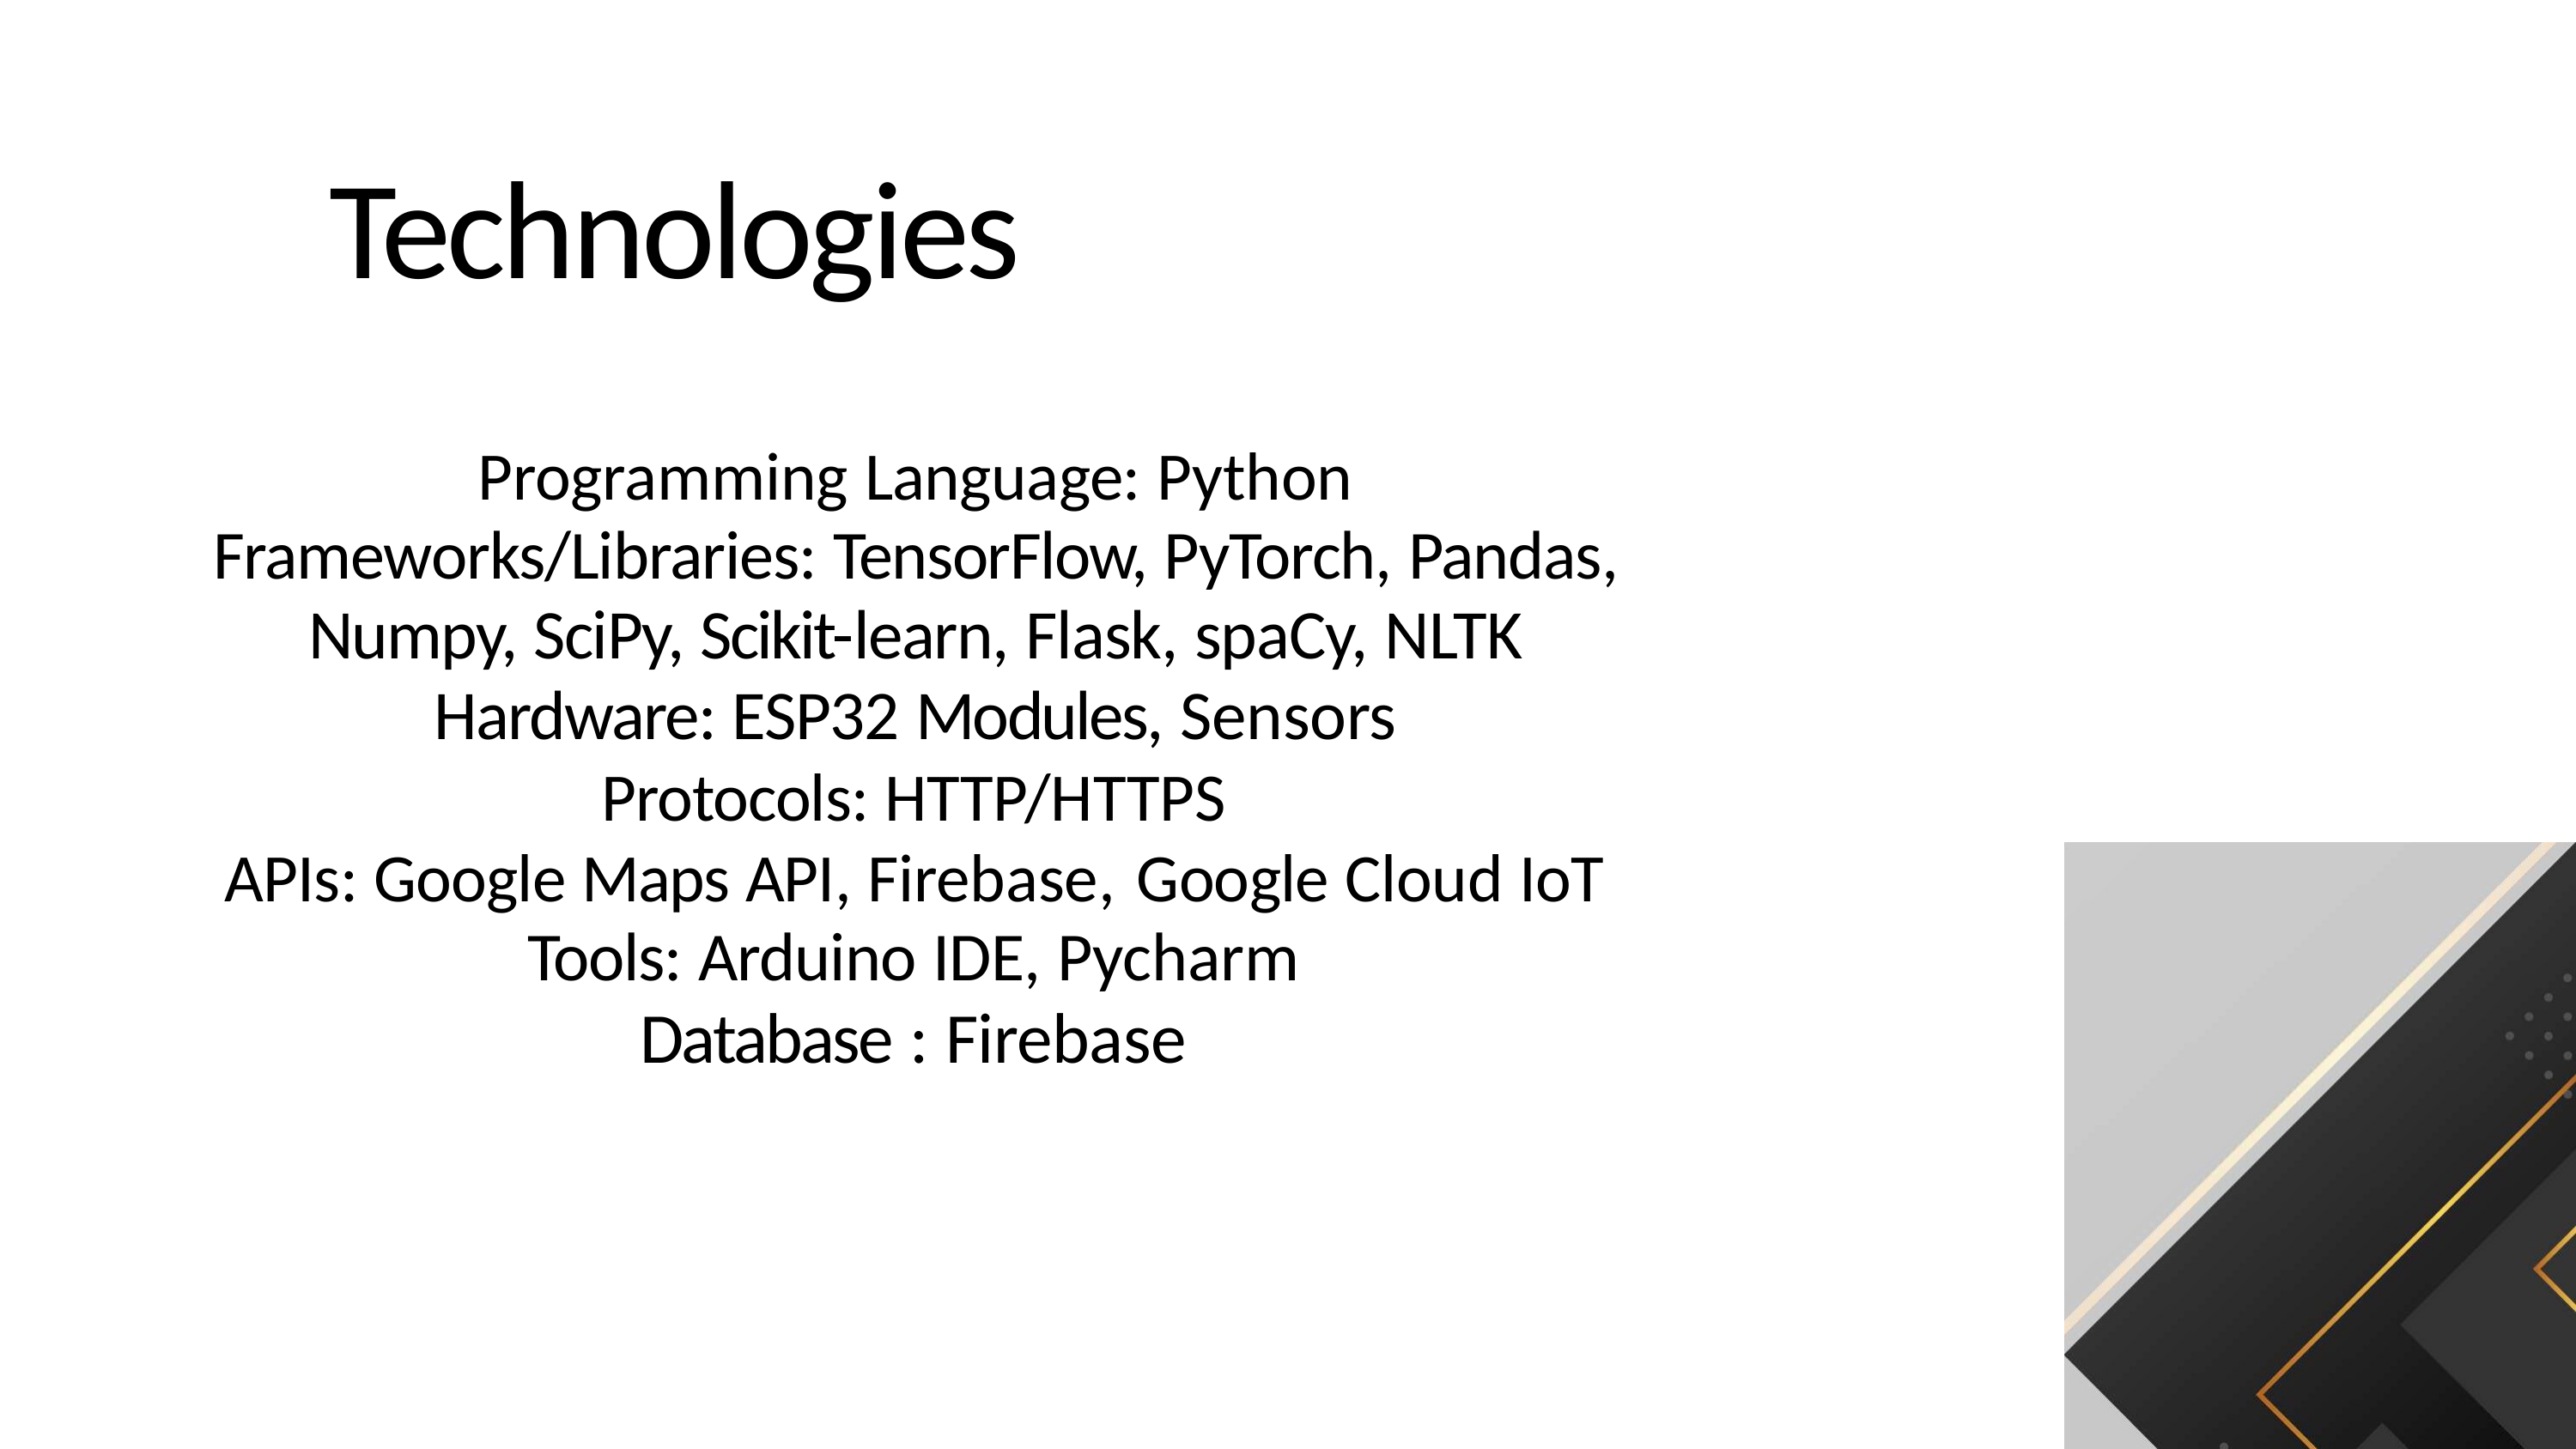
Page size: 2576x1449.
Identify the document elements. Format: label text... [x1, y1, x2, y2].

text_box Programming Language: Python Frameworks/Libraries: TensorFlow, PyTorch, Pandas, Numpy, SciPy, Scikit-learn, Flask, spaCy, NLTK Hardware: ESP32 Modules, Sensors Protocols: HTTP/HTTPS APIs: Google Maps API, Firebase, Google Cloud IoT Tools: Arduino IDE, Pycharm Database : Firebase [203, 433, 1627, 1078]
title Technologies [327, 137, 1031, 382]
picture [2063, 842, 2576, 1449]
